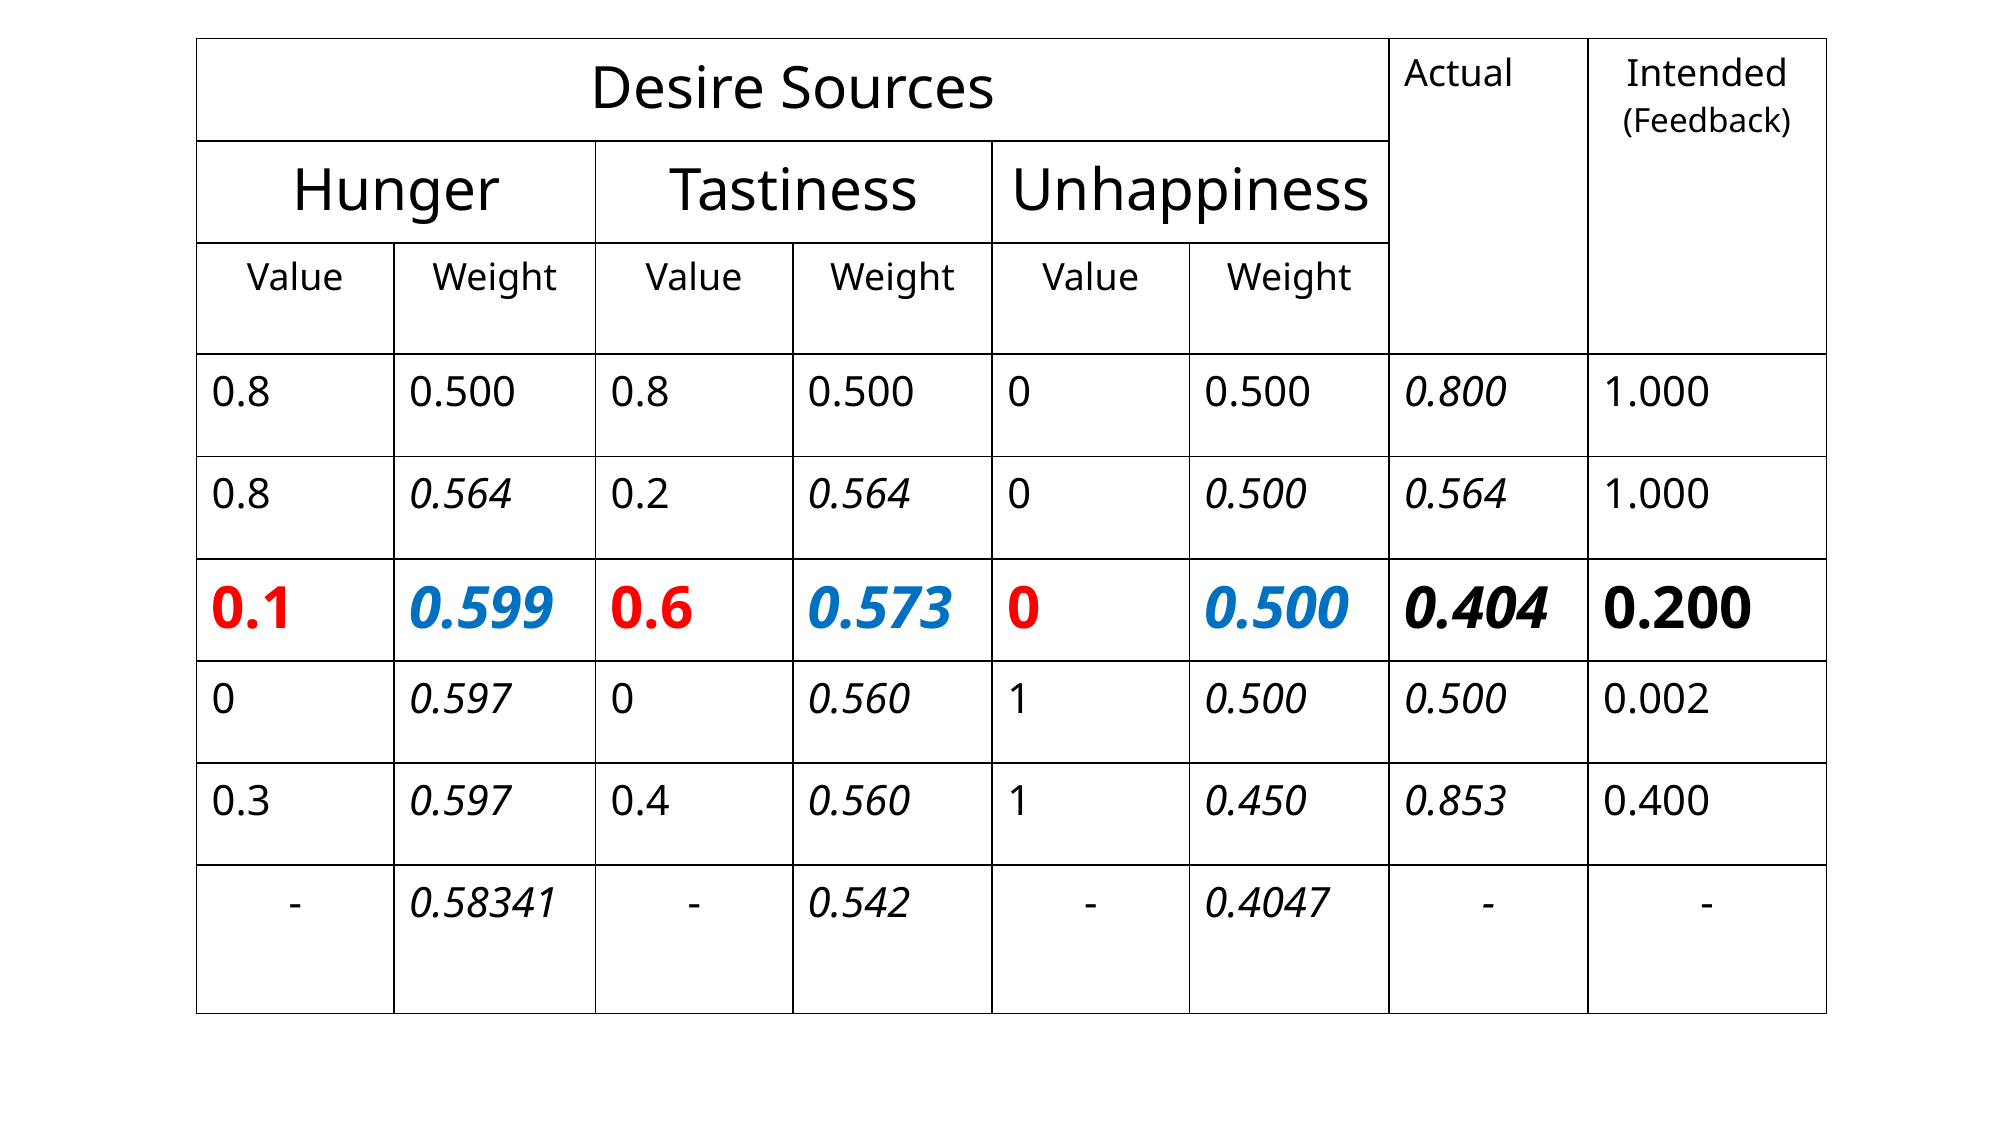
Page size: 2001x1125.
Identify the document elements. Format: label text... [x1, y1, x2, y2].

table_cell - [1589, 866, 1826, 1013]
table_cell 0.404 [1390, 560, 1587, 660]
table_cell 0.542 [794, 866, 991, 1013]
table_cell 0.800 [1390, 355, 1587, 456]
table_cell 0.4047 [1190, 866, 1388, 1013]
table_cell 1 [993, 662, 1189, 762]
table_cell Tastiness [596, 142, 991, 242]
table_cell 0 [993, 560, 1189, 660]
table_cell 0.3 [197, 764, 393, 864]
table_cell Value [596, 244, 792, 353]
table_cell Weight [794, 244, 991, 353]
table_cell 0.564 [1390, 457, 1587, 558]
table_cell 0.450 [1190, 764, 1388, 864]
table_cell 0.58341 [395, 866, 595, 1013]
table_header Intended (Feedback) [1589, 39, 1826, 353]
table_header Actual [1390, 39, 1587, 353]
table_cell 0.564 [794, 457, 991, 558]
table_cell 0.400 [1589, 764, 1826, 864]
table_cell 0.560 [794, 662, 991, 762]
table_cell 0.573 [794, 560, 991, 660]
table_cell 0.1 [197, 560, 393, 660]
table_cell 0.500 [794, 355, 991, 456]
table_cell 0 [993, 457, 1189, 558]
table_cell 0.597 [395, 662, 595, 762]
table_cell 0.599 [395, 560, 595, 660]
table_cell 0.500 [1390, 662, 1587, 762]
table_cell Value [993, 244, 1189, 353]
table_cell 0.853 [1390, 764, 1587, 864]
table_cell 0.8 [197, 457, 393, 558]
table_cell 0.002 [1589, 662, 1826, 762]
table_cell 0.8 [596, 355, 792, 456]
table_cell 0 [197, 662, 393, 762]
table_cell 1.000 [1589, 355, 1826, 456]
table_header Desire Sources [197, 39, 1388, 140]
table_cell 0 [596, 662, 792, 762]
table_cell 0.8 [197, 355, 393, 456]
table_cell Weight [395, 244, 595, 353]
table_cell 1.000 [1589, 457, 1826, 558]
table_cell 0.500 [1190, 355, 1388, 456]
table_cell 0.560 [794, 764, 991, 864]
table_cell Unhappiness [993, 142, 1388, 242]
table_cell 0.500 [1190, 560, 1388, 660]
table_cell Weight [1190, 244, 1388, 353]
table_cell - [197, 866, 393, 1013]
table_cell Value [197, 244, 393, 353]
table_cell 0.597 [395, 764, 595, 864]
table_cell - [993, 866, 1189, 1013]
table_cell - [596, 866, 792, 1013]
table_cell 0.200 [1589, 560, 1826, 660]
table_cell 0 [993, 355, 1189, 456]
table_cell 0.6 [596, 560, 792, 660]
table_cell 0.500 [395, 355, 595, 456]
table_cell 1 [993, 764, 1189, 864]
table_cell Hunger [197, 142, 595, 242]
table_cell 0.564 [395, 457, 595, 558]
table_cell - [1390, 866, 1587, 1013]
table_cell 0.2 [596, 457, 792, 558]
table_cell 0.4 [596, 764, 792, 864]
table_cell 0.500 [1190, 662, 1388, 762]
table_cell 0.500 [1190, 457, 1388, 558]
